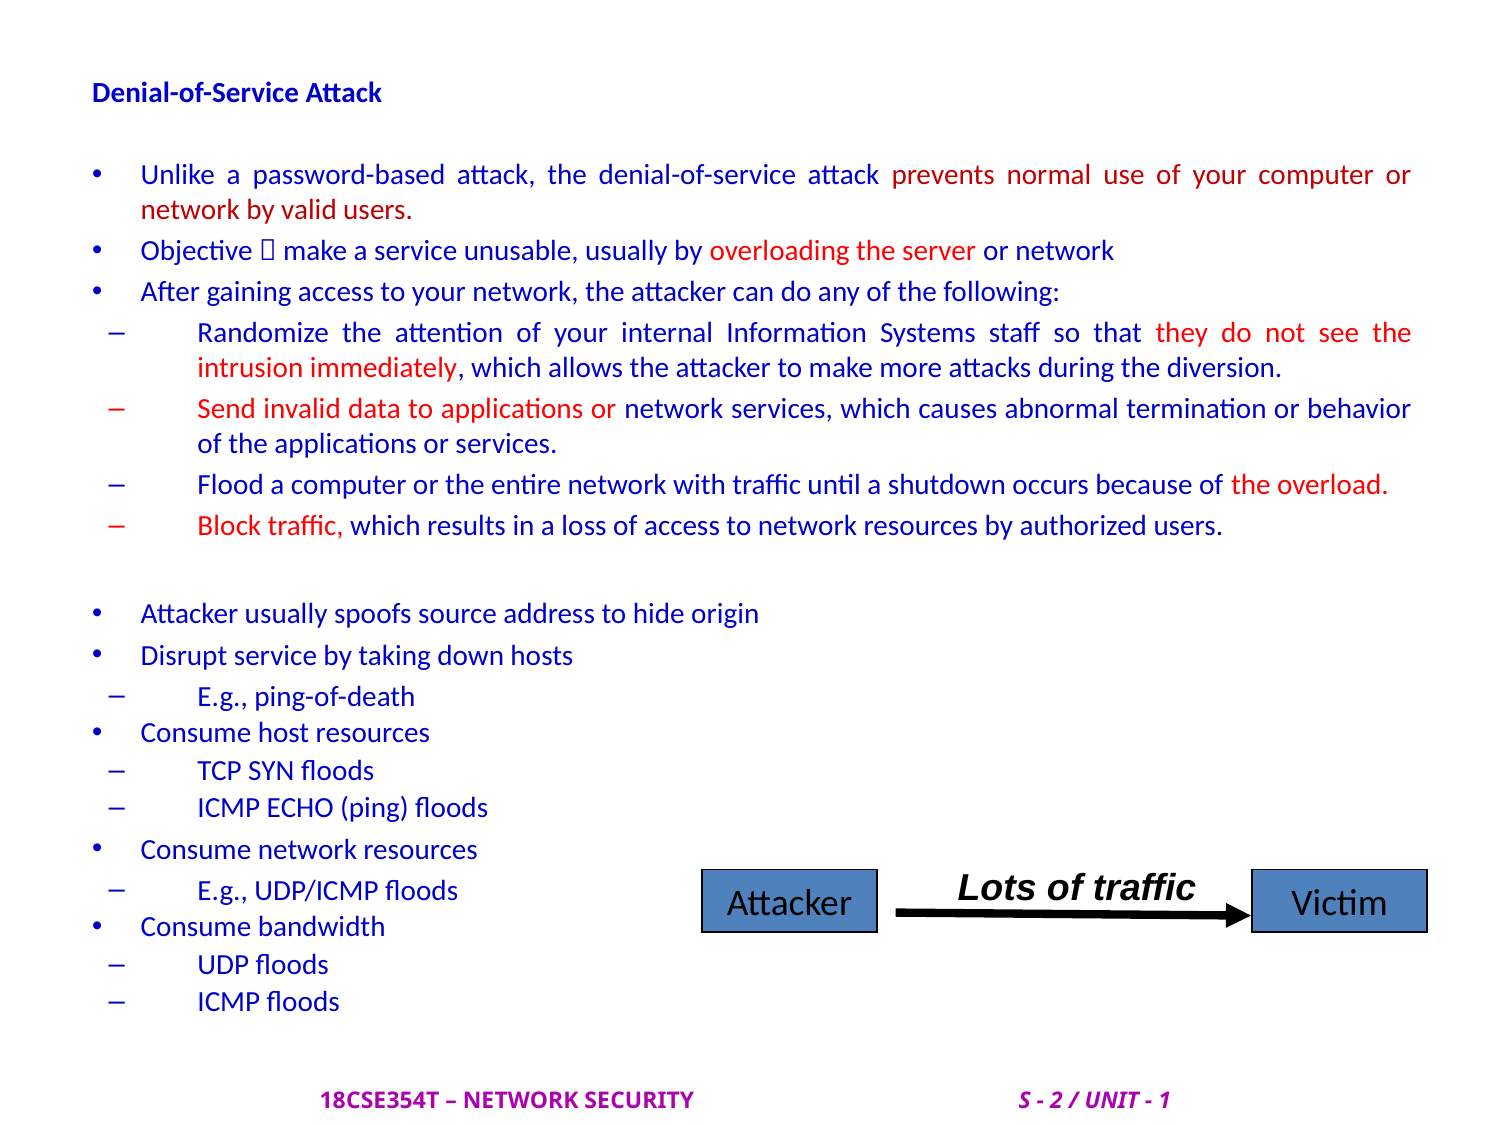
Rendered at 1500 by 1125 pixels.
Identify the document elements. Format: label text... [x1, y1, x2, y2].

text_box 18CSE354T – NETWORK SECURITY S - 2 / UNIT - 1 [112, 1074, 1500, 1125]
text_box [895, 909, 1251, 922]
list Denial-of-Service Attack Unlike a password-based attack, the denial-of-service attack prevents normal use of your computer or network by valid users. Objective  make a service unusable, usually by overloading the server or network After gaining access to your network, the attacker can do any of the following: Randomize the attention of your internal Information Systems staff so that they do not see the intrusion immediately, which allows the attacker to make more attacks during the diversion. Send invalid data to applications or network services, which causes abnormal termination or behavior of the applications or services. Flood a computer or the entire network with traffic until a shutdown occurs because of the overload. Block traffic, which results in a loss of access to network resources by authorized users. Attacker usually spoofs source address to hide origin Disrupt service by taking down hosts E.g., ping-of-death Consume host resources TCP SYN floods ICMP ECHO (ping) floods Consume network resources E.g., UDP/ICMP floods Consume bandwidth UDP floods ICMP floods [77, 38, 1428, 1063]
text_box Lots of traffic [942, 855, 1212, 915]
text_box Attacker [702, 869, 878, 933]
text_box Victim [1252, 869, 1428, 933]
